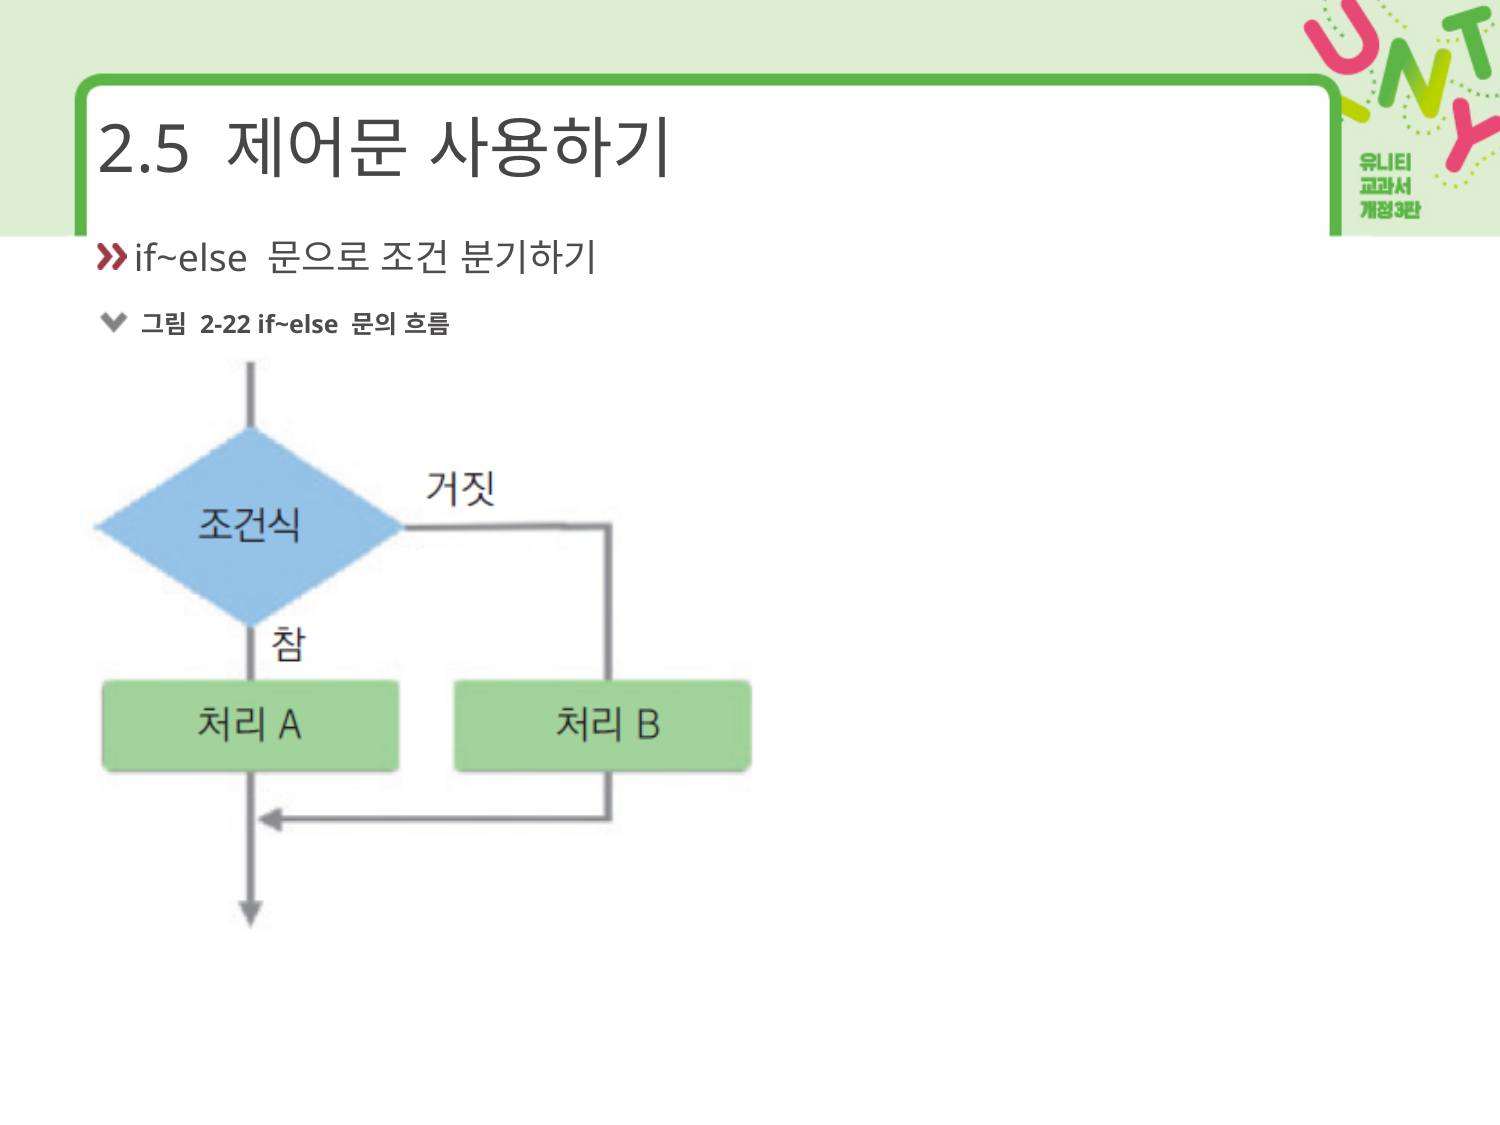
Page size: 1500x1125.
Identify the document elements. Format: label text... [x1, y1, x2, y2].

title 2.5 제어문 사용하기 [82, 61, 1413, 193]
list if~else 문으로 조건 분기하기 [81, 362, 1412, 1037]
picture [0, 0, 1500, 1125]
list if~else 문으로 조건 분기하기 [81, 222, 1412, 353]
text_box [97, 297, 1459, 354]
